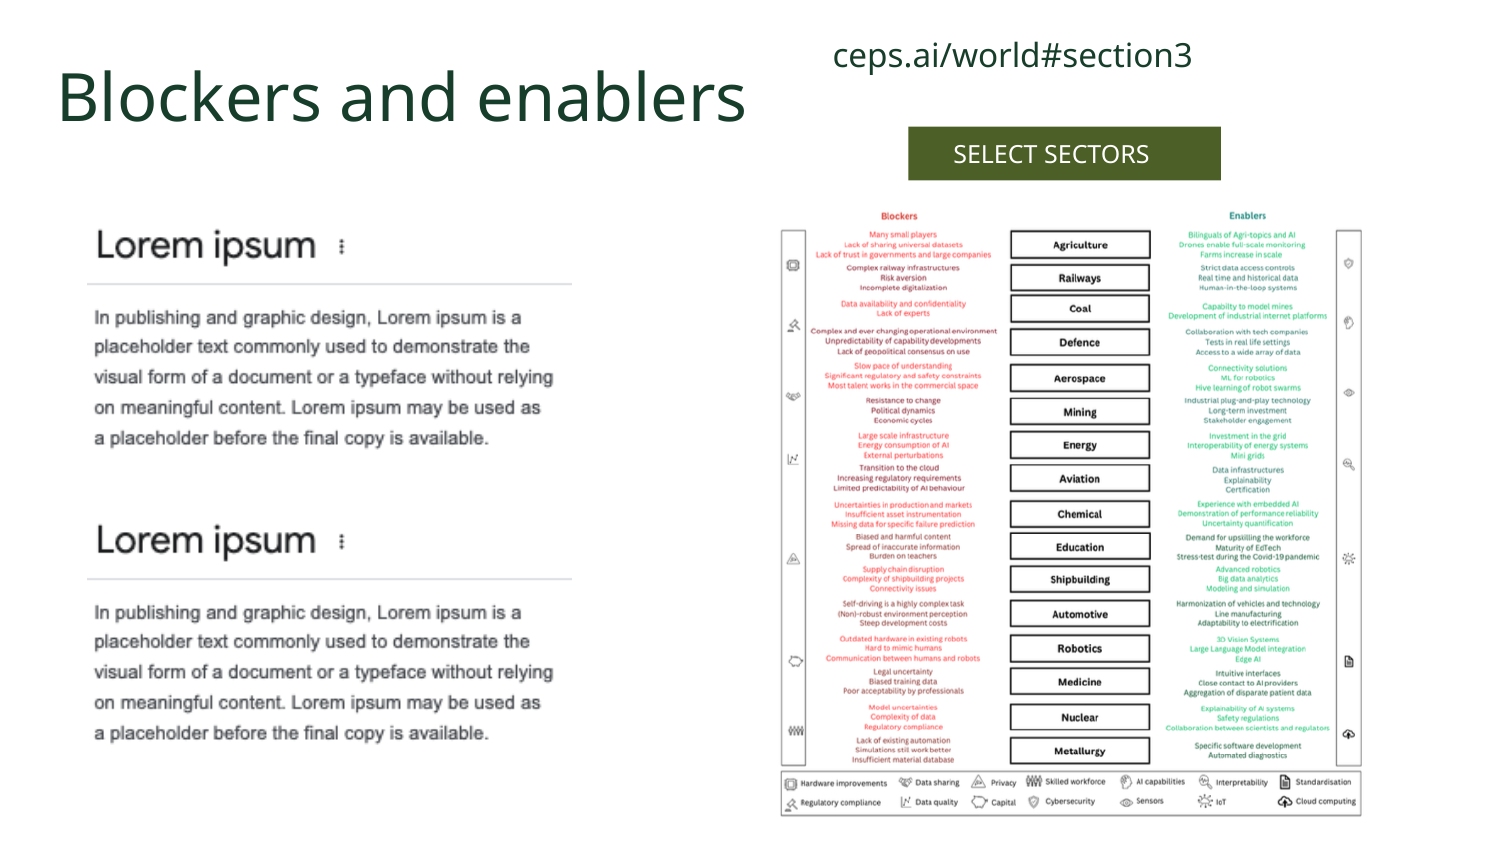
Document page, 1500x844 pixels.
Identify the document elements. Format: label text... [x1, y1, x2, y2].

picture [87, 509, 572, 750]
text_box SELECT SECTORS [908, 126, 1221, 181]
text_box Blockers and enablers [11, 9, 813, 181]
picture [87, 214, 572, 455]
picture [761, 200, 1368, 818]
text_box ceps.ai/world#section3 [787, 7, 1488, 101]
